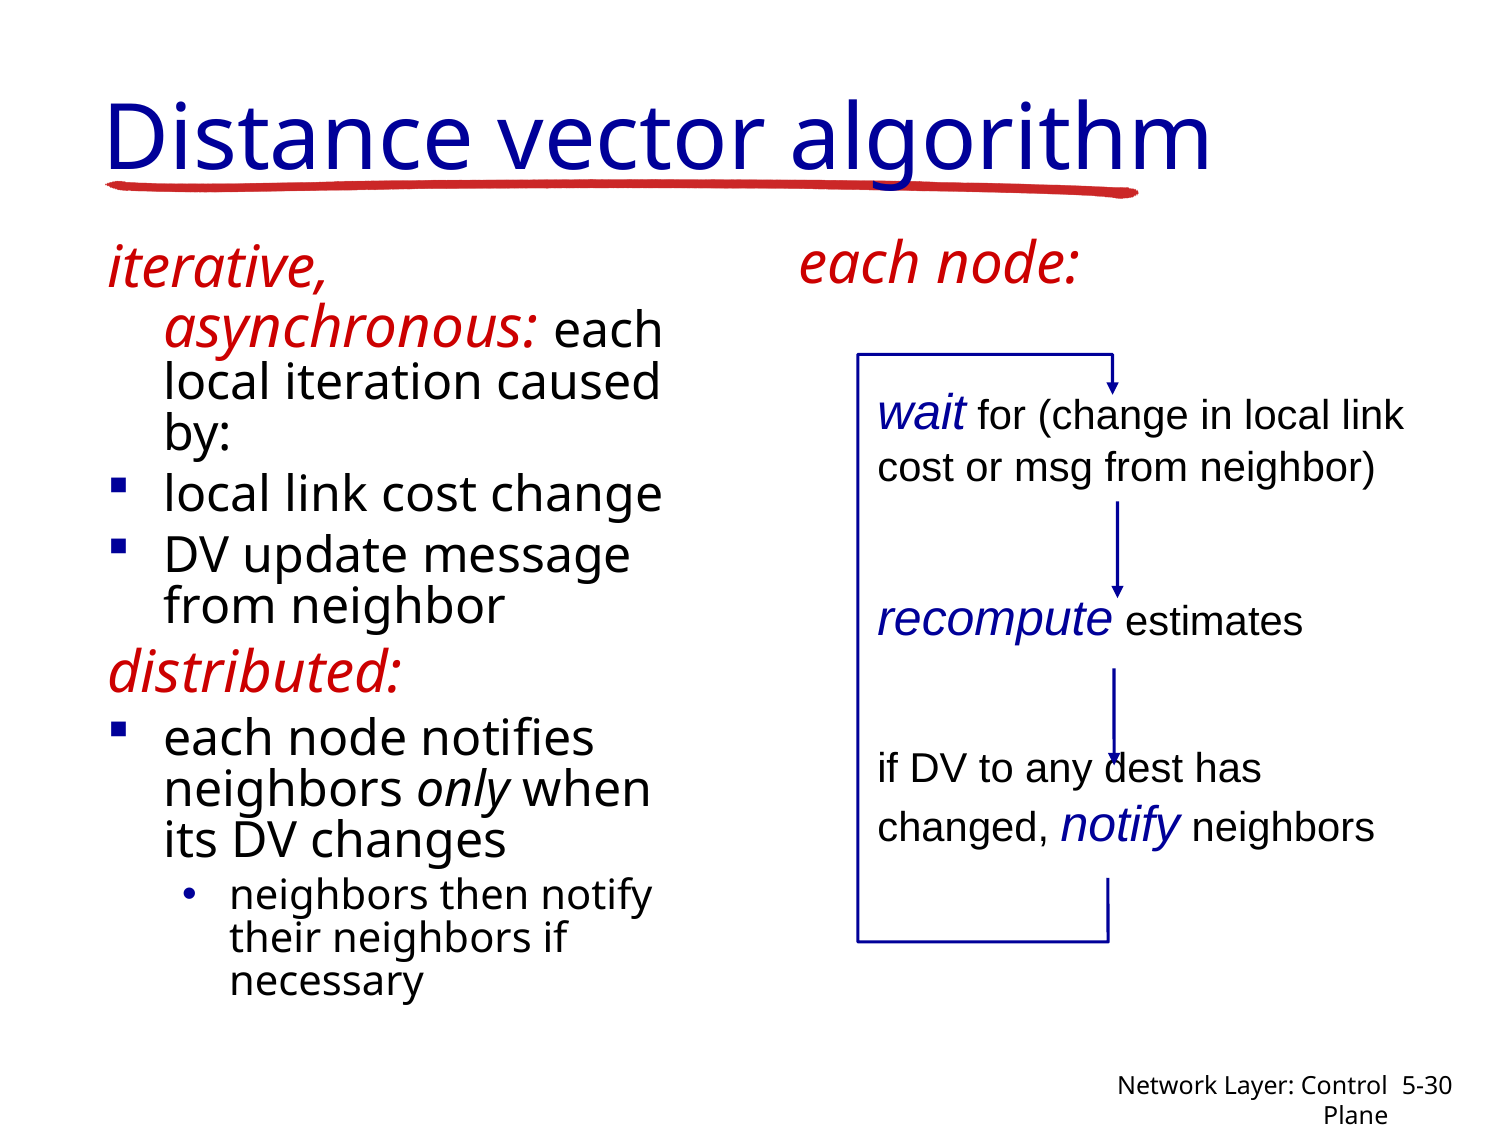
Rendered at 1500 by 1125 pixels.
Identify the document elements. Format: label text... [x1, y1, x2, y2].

text_box [1109, 668, 1121, 766]
slide_number 5-30 [1387, 1062, 1478, 1107]
title Distance vector algorithm [87, 39, 1363, 227]
text_box wait for (change in local link cost or msg from neighbor) recompute estimates if DV to any dest has changed, notify neighbors [862, 287, 1441, 944]
text_box each node: [784, 227, 1096, 303]
picture [100, 174, 1151, 204]
list iterative, asynchronous: each local iteration caused by: local link cost change DV update message from neighbor distributed: each node notifies neighbors only when its DV changes neighbors then notify their neighbors if necessary [92, 232, 713, 996]
text_box [857, 354, 1119, 942]
text_box [1111, 501, 1124, 599]
footer Network Layer: Control Plane [1045, 1062, 1404, 1102]
